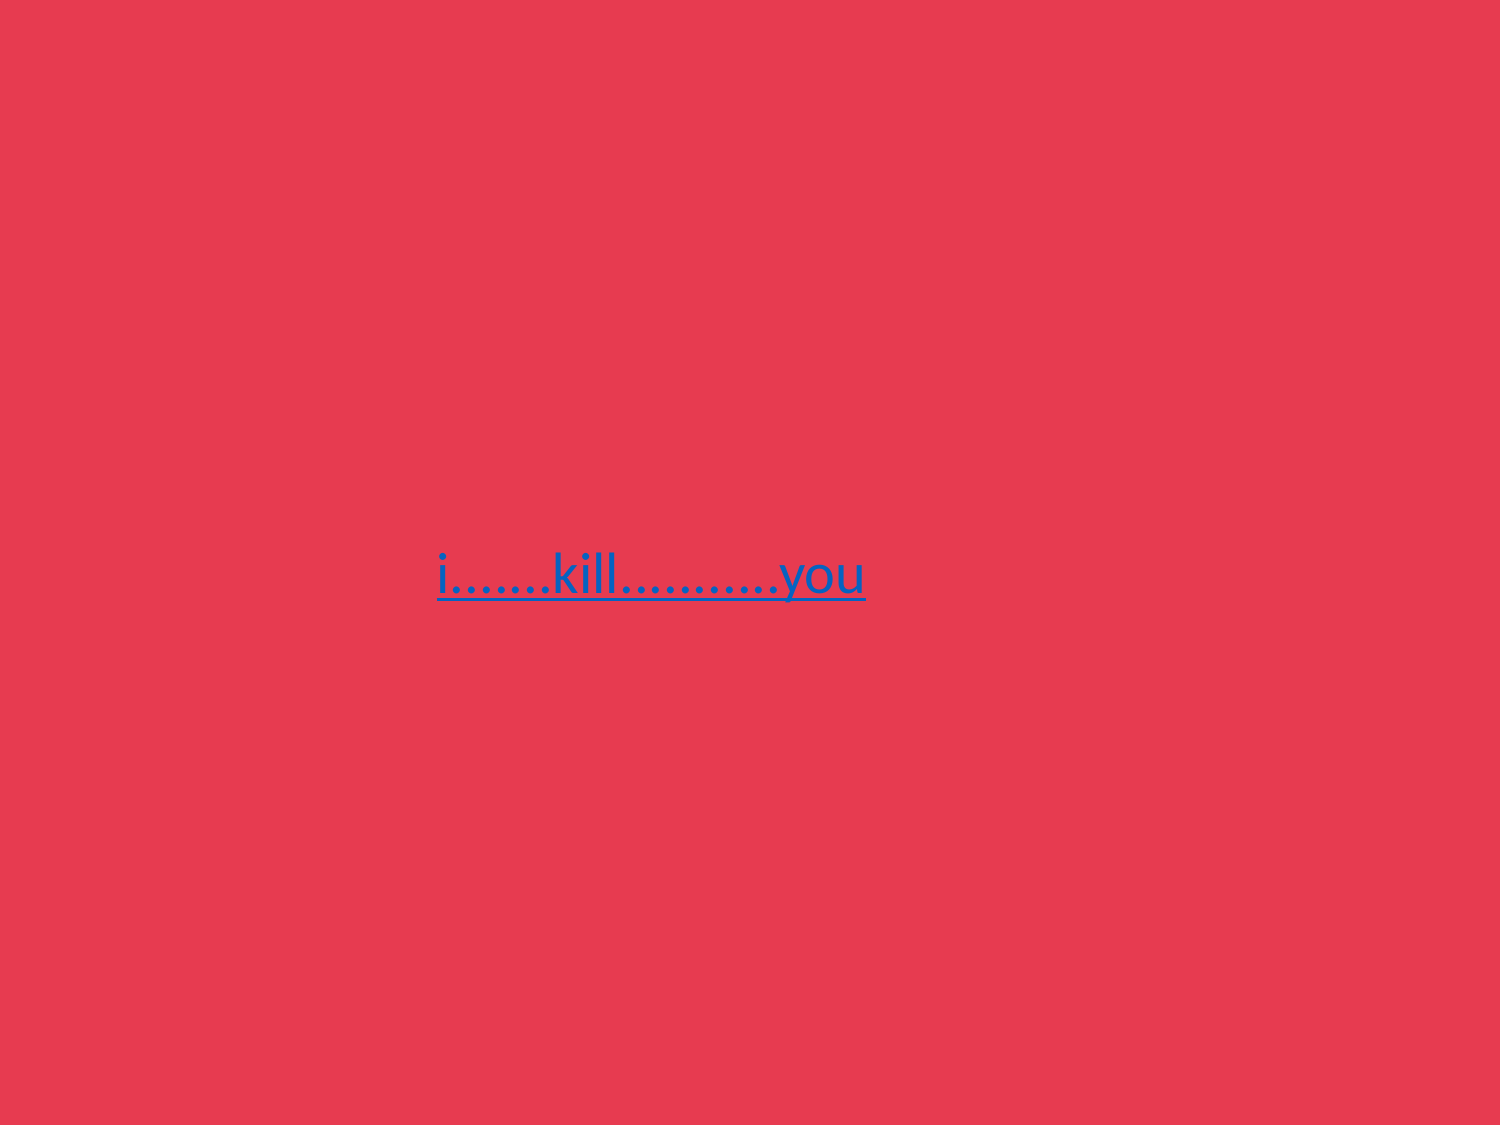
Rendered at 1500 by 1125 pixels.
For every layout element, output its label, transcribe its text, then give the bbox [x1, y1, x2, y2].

text_box i.......kill...........you [421, 528, 1078, 613]
